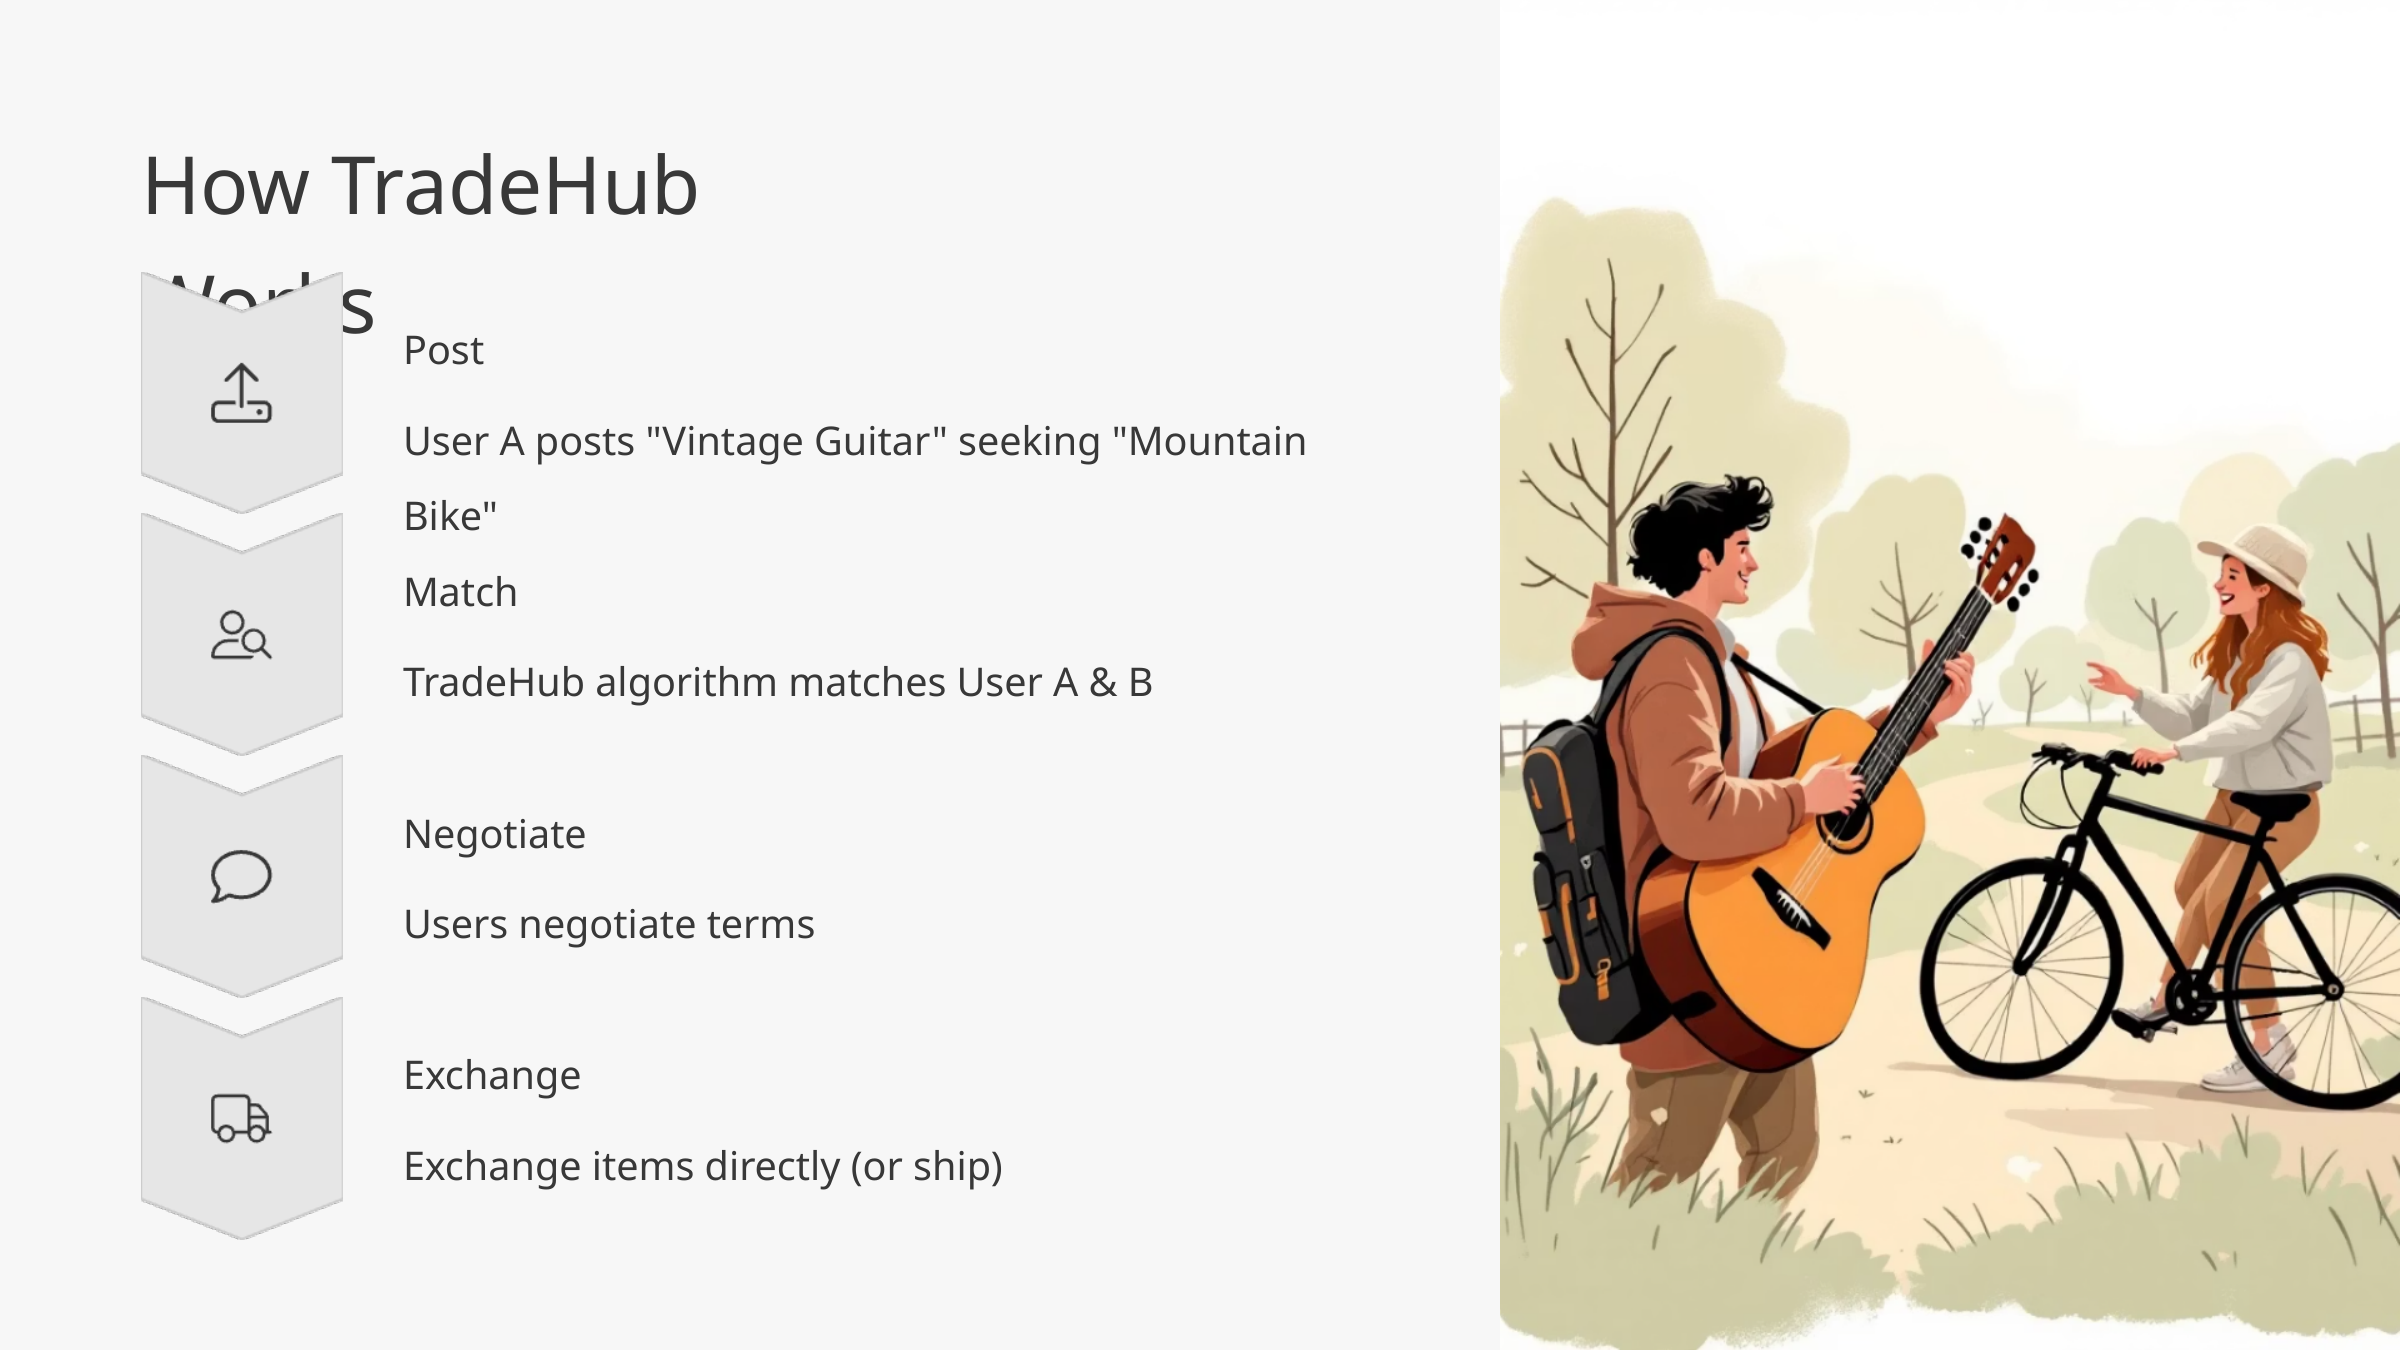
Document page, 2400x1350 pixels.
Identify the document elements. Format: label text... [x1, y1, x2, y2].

picture [140, 271, 343, 1240]
text_box TradeHub algorithm matches User A & B [403, 628, 1359, 694]
text_box How TradeHub Works [141, 110, 948, 212]
text_box Post [403, 312, 807, 363]
text_box Users negotiate terms [403, 870, 1359, 936]
picture [1499, 0, 2400, 1350]
text_box Negotiate [403, 796, 807, 847]
text_box Match [403, 554, 807, 605]
text_box Exchange [403, 1038, 807, 1089]
text_box Exchange items directly (or ship) [403, 1112, 1359, 1177]
text_box User A posts "Vintage Guitar" seeking "Mountain Bike" [403, 386, 1359, 452]
